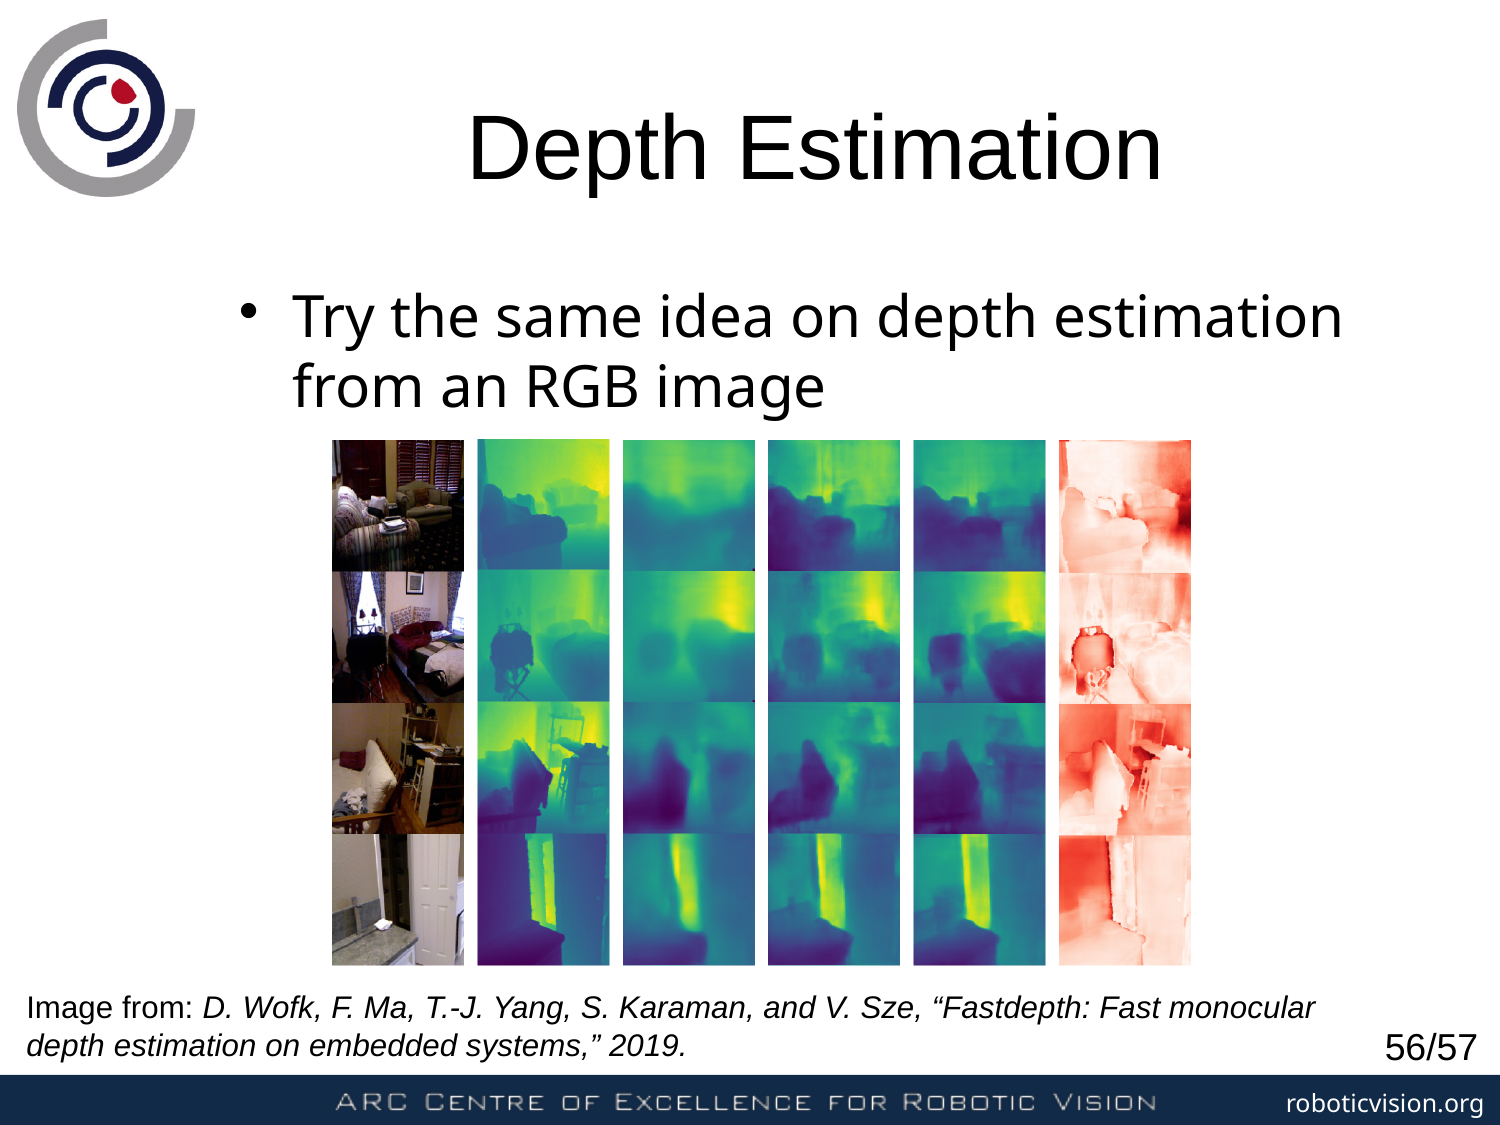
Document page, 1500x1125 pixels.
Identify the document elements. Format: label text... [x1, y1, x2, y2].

picture [315, 1065, 1185, 1125]
text_box 56/57 [1370, 1015, 1500, 1073]
text_box Try the same idea on depth estimation from an RGB image [206, 271, 1425, 1012]
picture [17, 19, 197, 197]
picture [330, 437, 1194, 969]
text_box Image from: D. Wofk, F. Ma, T.-J. Yang, S. Karaman, and V. Sze, “Fastdepth: Fast monocular depth estimation on embedded systems,” 2019. [11, 980, 1359, 1065]
text_box Depth Estimation [206, 48, 1425, 237]
